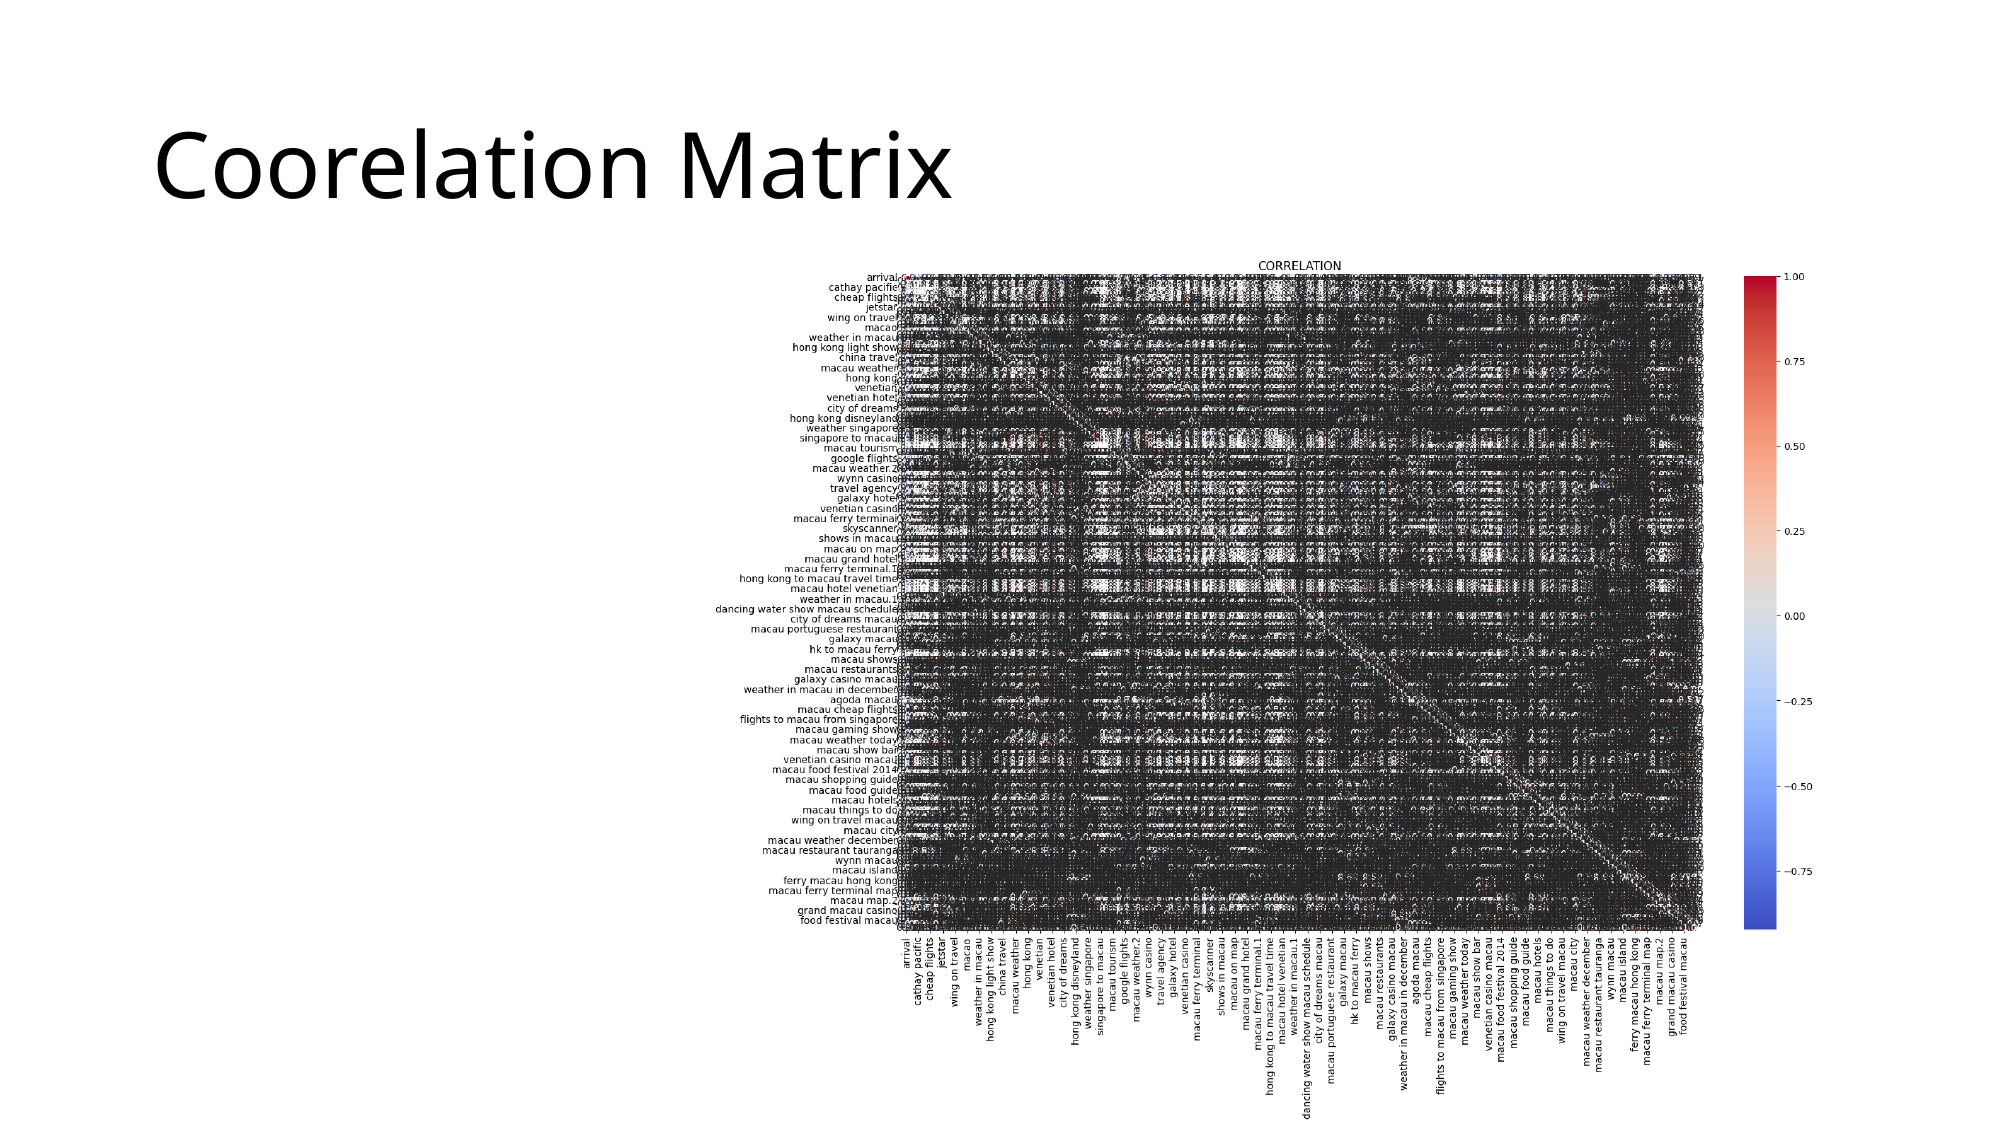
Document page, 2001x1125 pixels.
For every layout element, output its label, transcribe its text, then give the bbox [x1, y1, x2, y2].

title Coorelation Matrix [137, 59, 1863, 278]
picture [708, 253, 1820, 1125]
